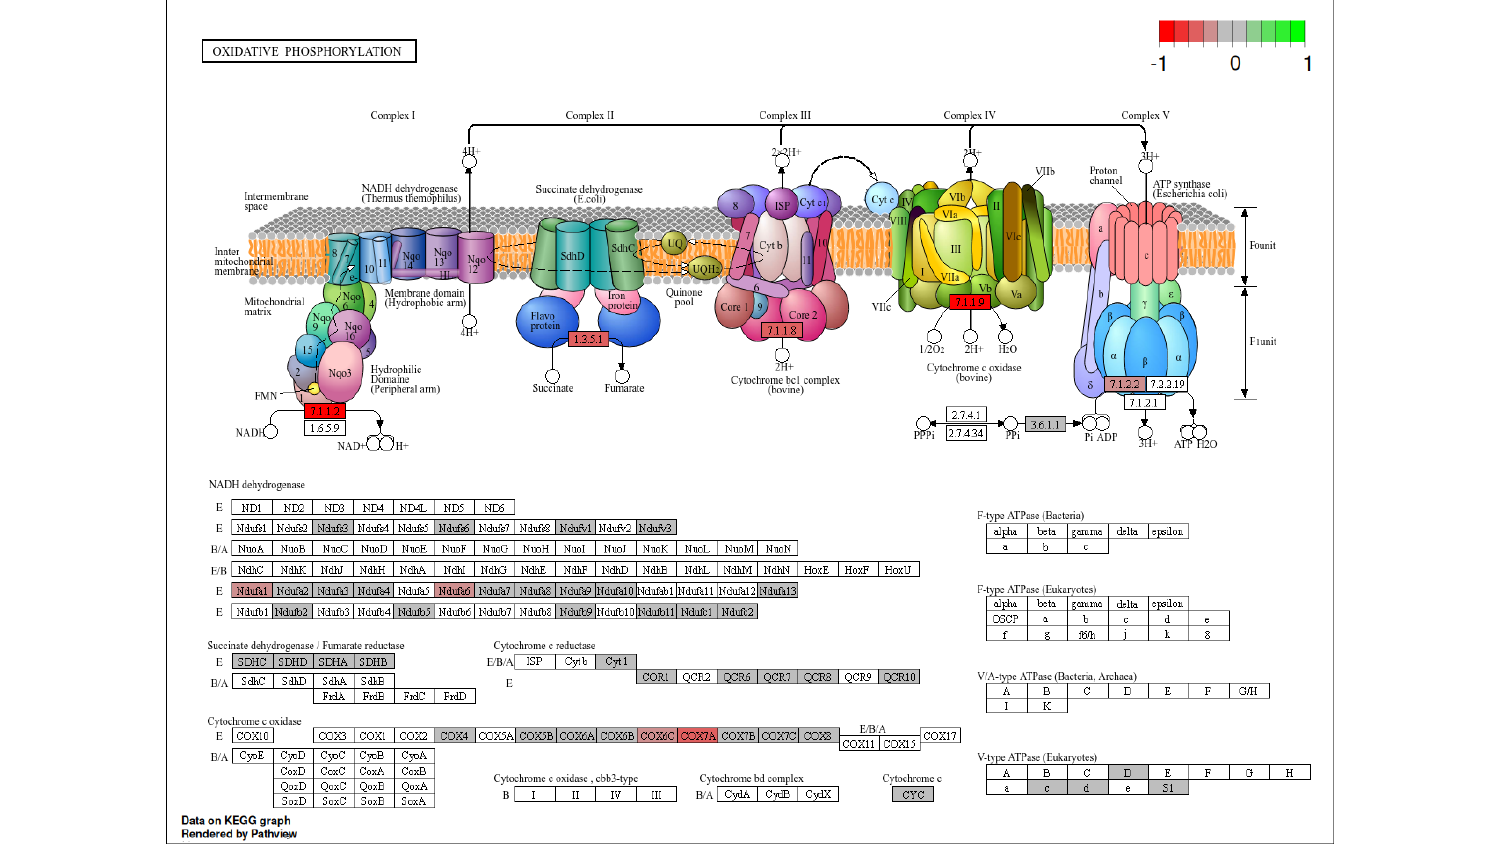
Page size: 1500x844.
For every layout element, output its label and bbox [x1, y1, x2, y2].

picture [166, 0, 1334, 844]
